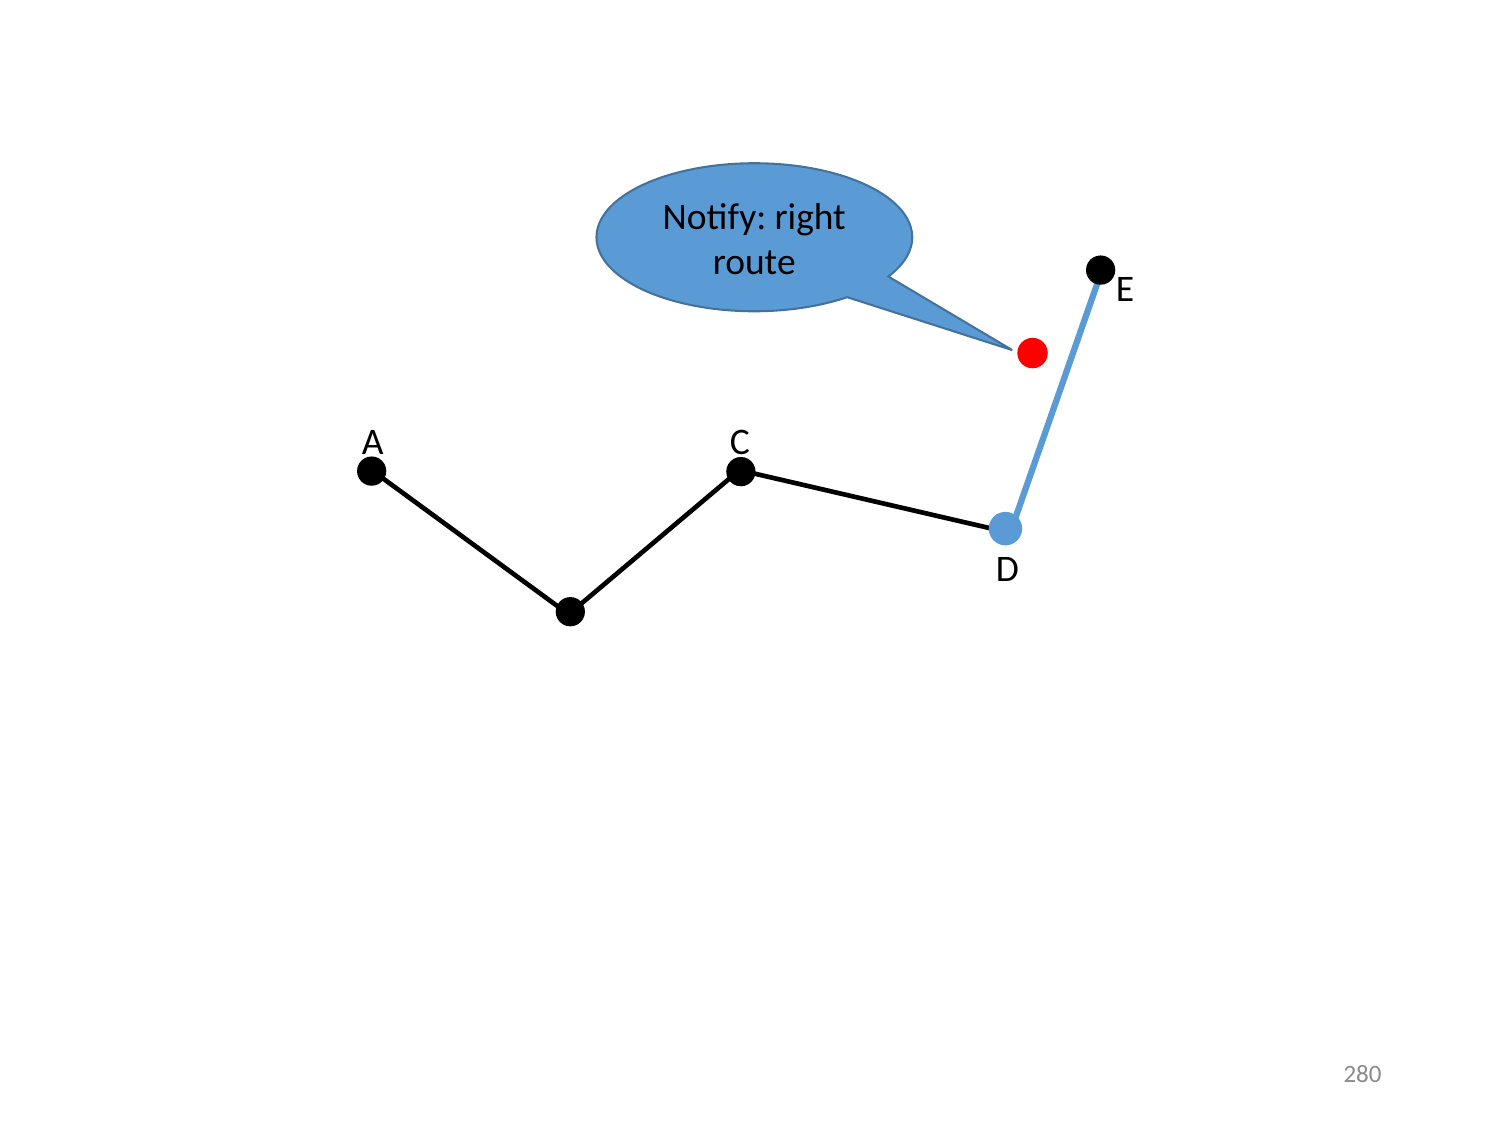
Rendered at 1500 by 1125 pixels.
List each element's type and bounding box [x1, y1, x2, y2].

slide_number [1059, 1042, 1397, 1103]
text_box [347, 255, 1149, 627]
text_box [595, 162, 1013, 352]
